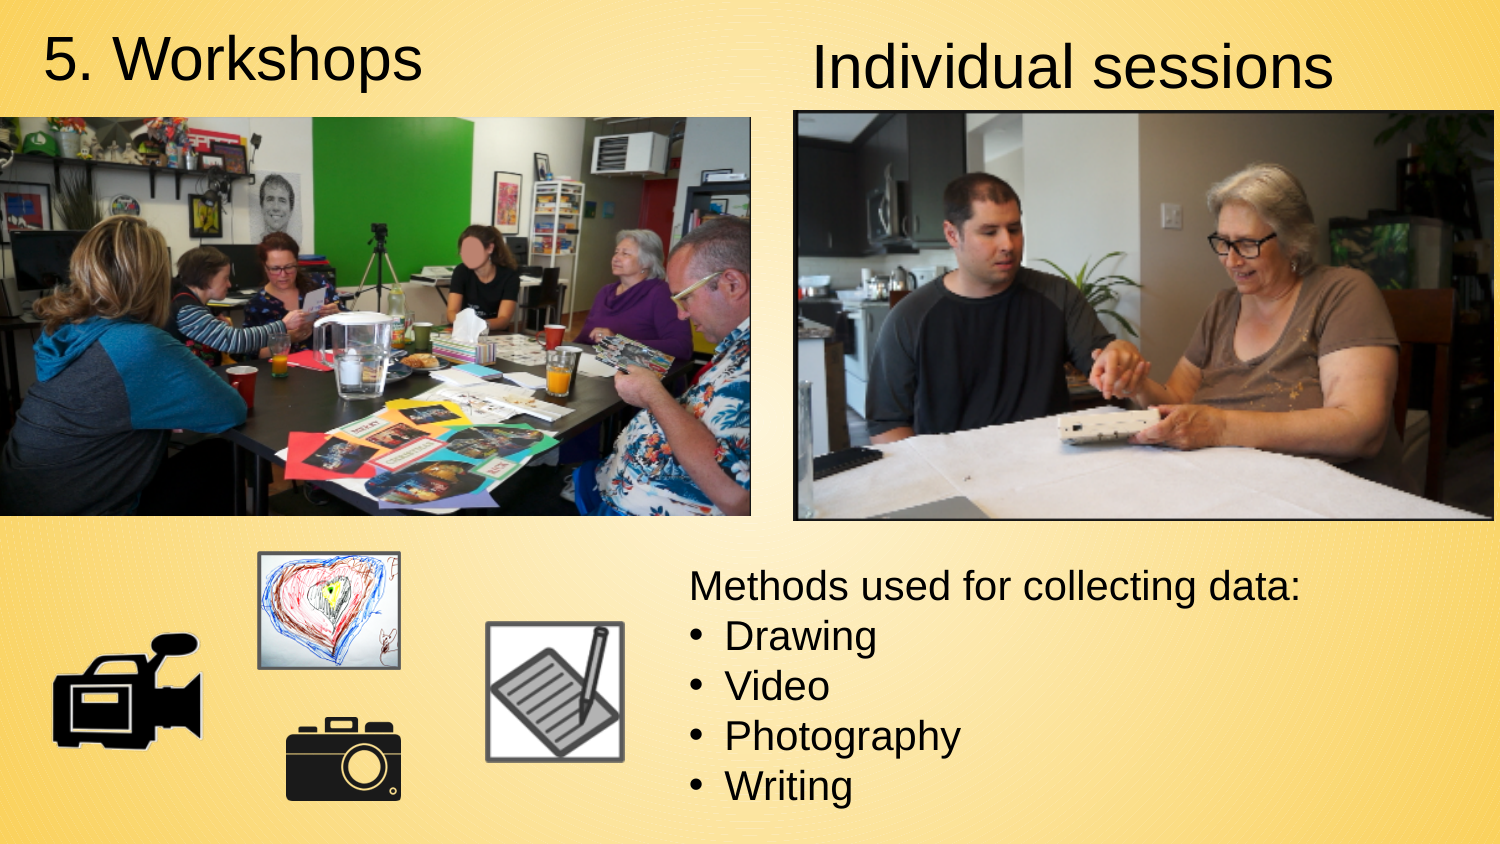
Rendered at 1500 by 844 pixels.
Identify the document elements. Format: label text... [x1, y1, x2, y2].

picture [793, 110, 1494, 521]
picture [0, 116, 752, 517]
list 5. Workshops [28, 5, 1013, 105]
picture [485, 621, 625, 764]
picture [285, 717, 401, 801]
picture [39, 615, 213, 758]
picture [257, 550, 401, 670]
text_box Individual sessions [796, 0, 1500, 99]
text_box Methods used for collecting data:​ Drawing​ Video​ Photography​ Writing​ ​ [673, 551, 1500, 844]
